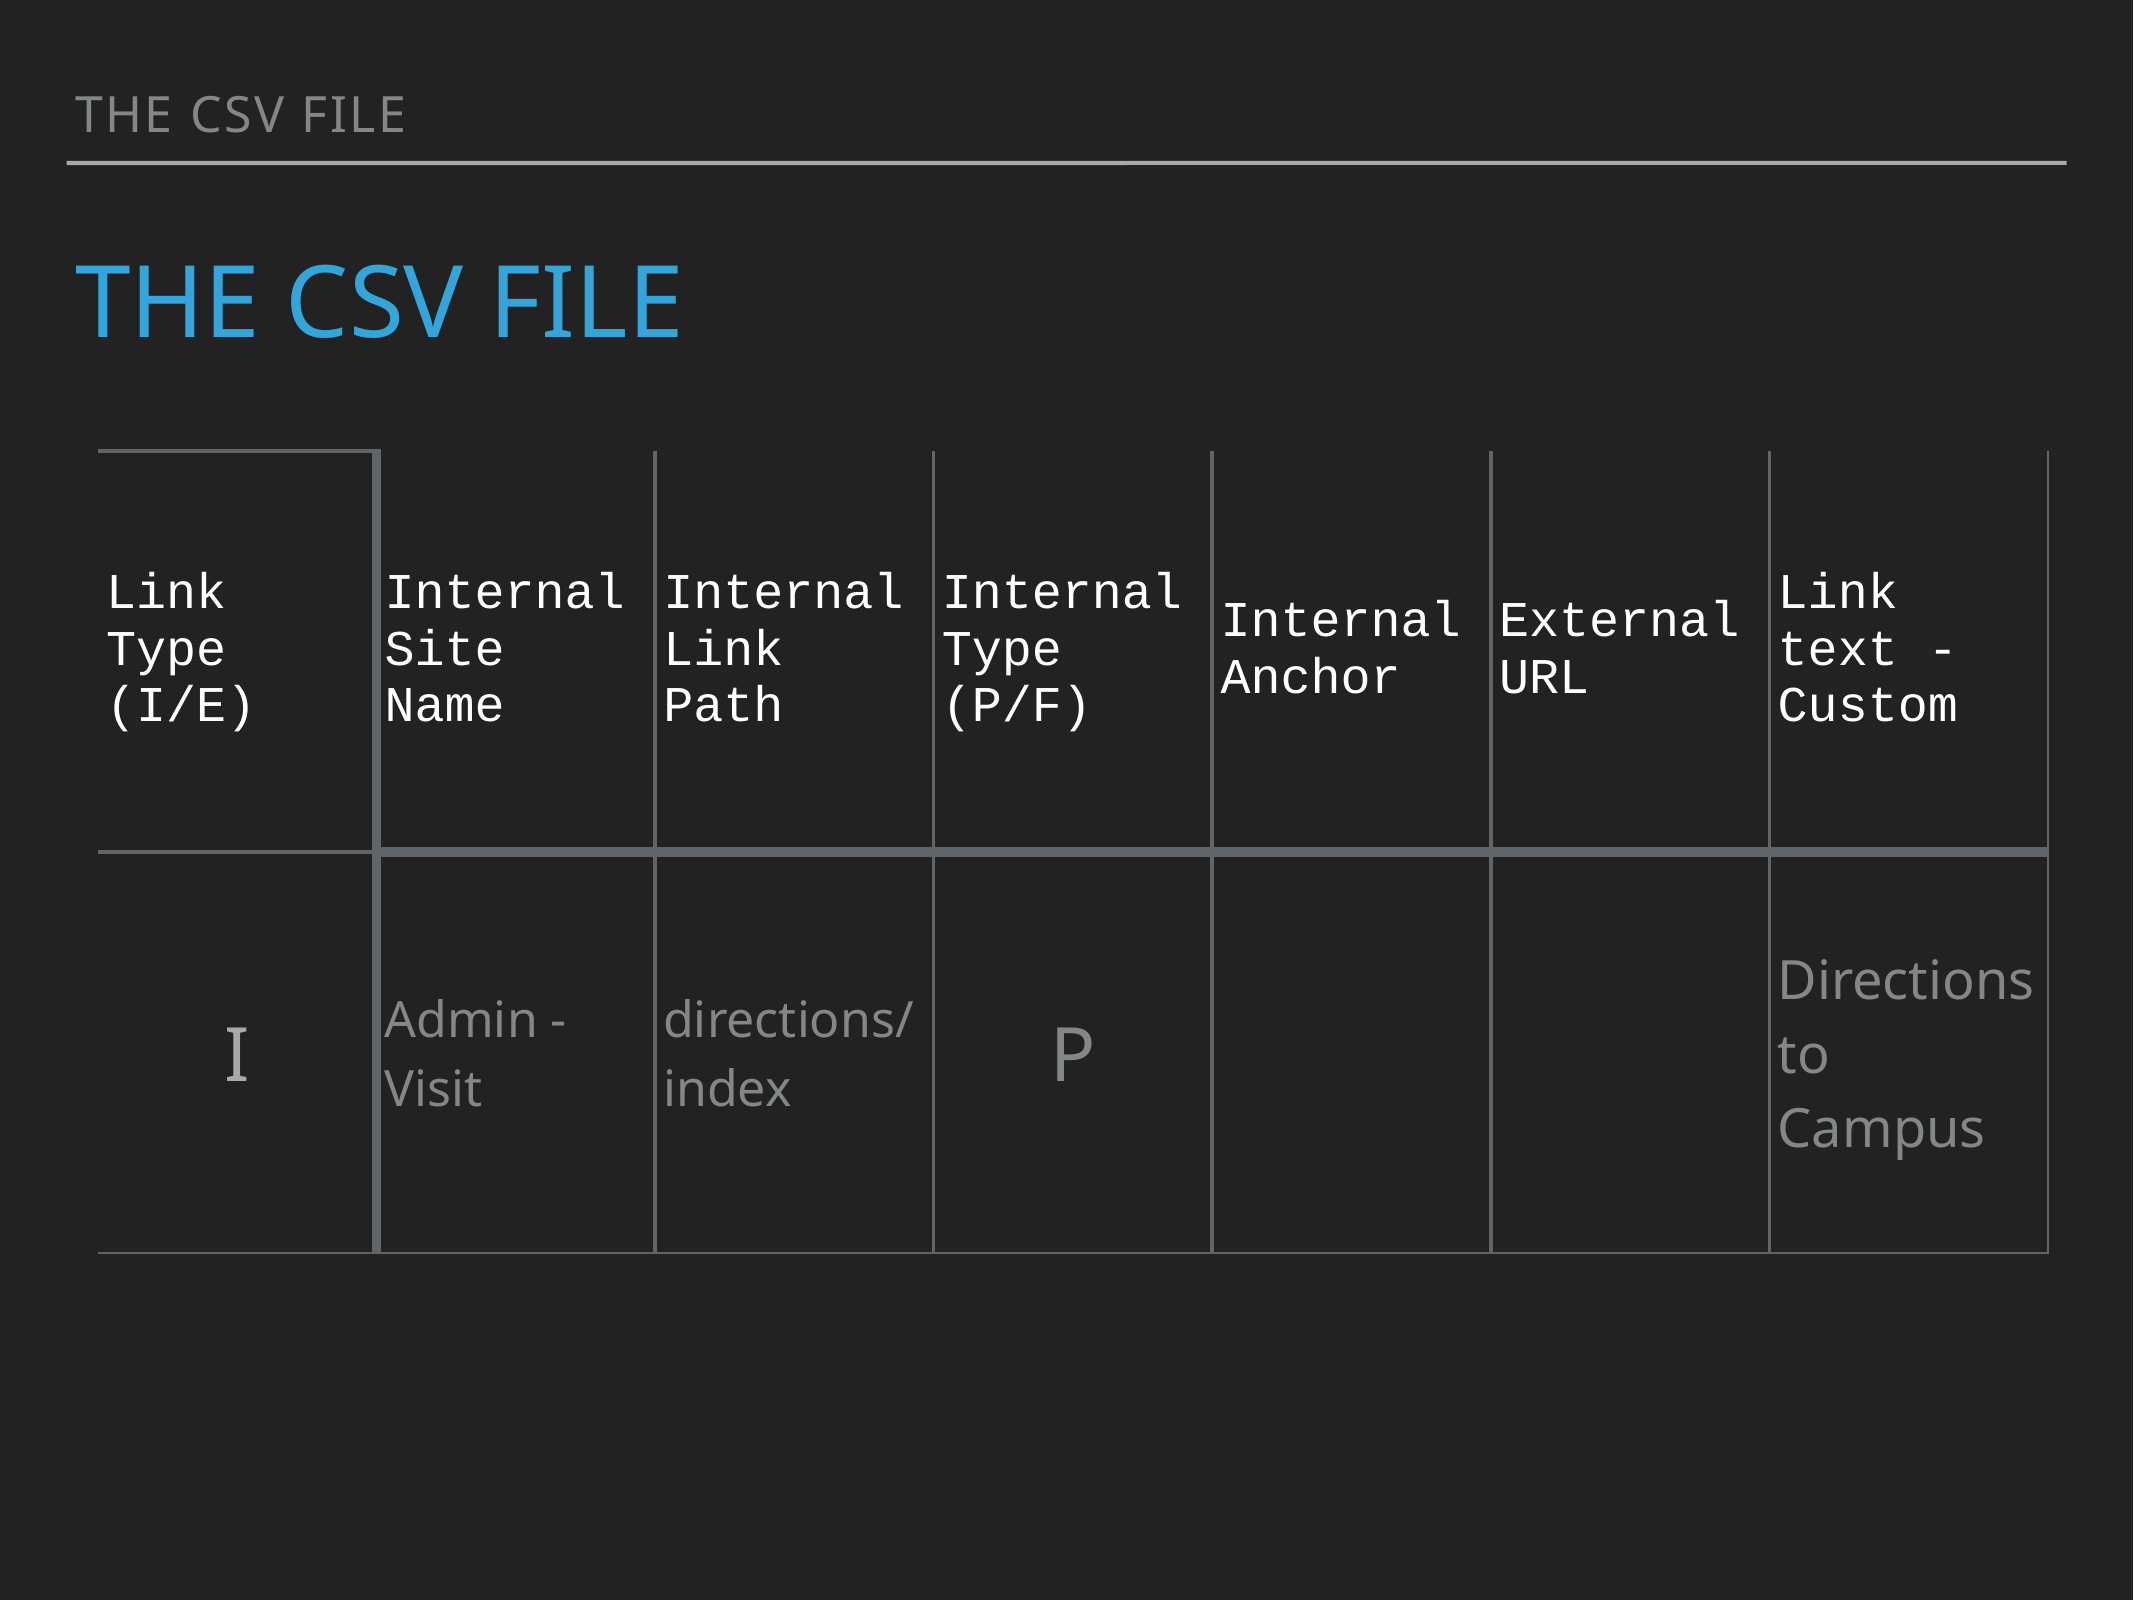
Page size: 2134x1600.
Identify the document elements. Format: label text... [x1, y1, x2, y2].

table_cell directions/index [657, 857, 932, 1252]
table_header Internal Type (P/F) [935, 451, 1210, 847]
table_cell P [935, 857, 1210, 1252]
table_cell Directions to Campus [1771, 857, 2047, 1252]
table_header Internal Link Path [657, 451, 932, 847]
table_header Internal Site Name [381, 451, 653, 847]
table_header External URL [1493, 451, 1768, 847]
title The CSV File [66, 251, 2068, 372]
table_header Link Type (I/E) [98, 453, 372, 850]
list The CSV File [66, 74, 1901, 151]
table_cell [1493, 857, 1768, 1252]
table_cell [1214, 857, 1489, 1252]
table_cell Admin - Visit [381, 857, 653, 1252]
table_header Internal Anchor [1214, 451, 1489, 847]
table_header Link text - Custom [1771, 451, 2047, 847]
table_cell I [98, 854, 372, 1252]
